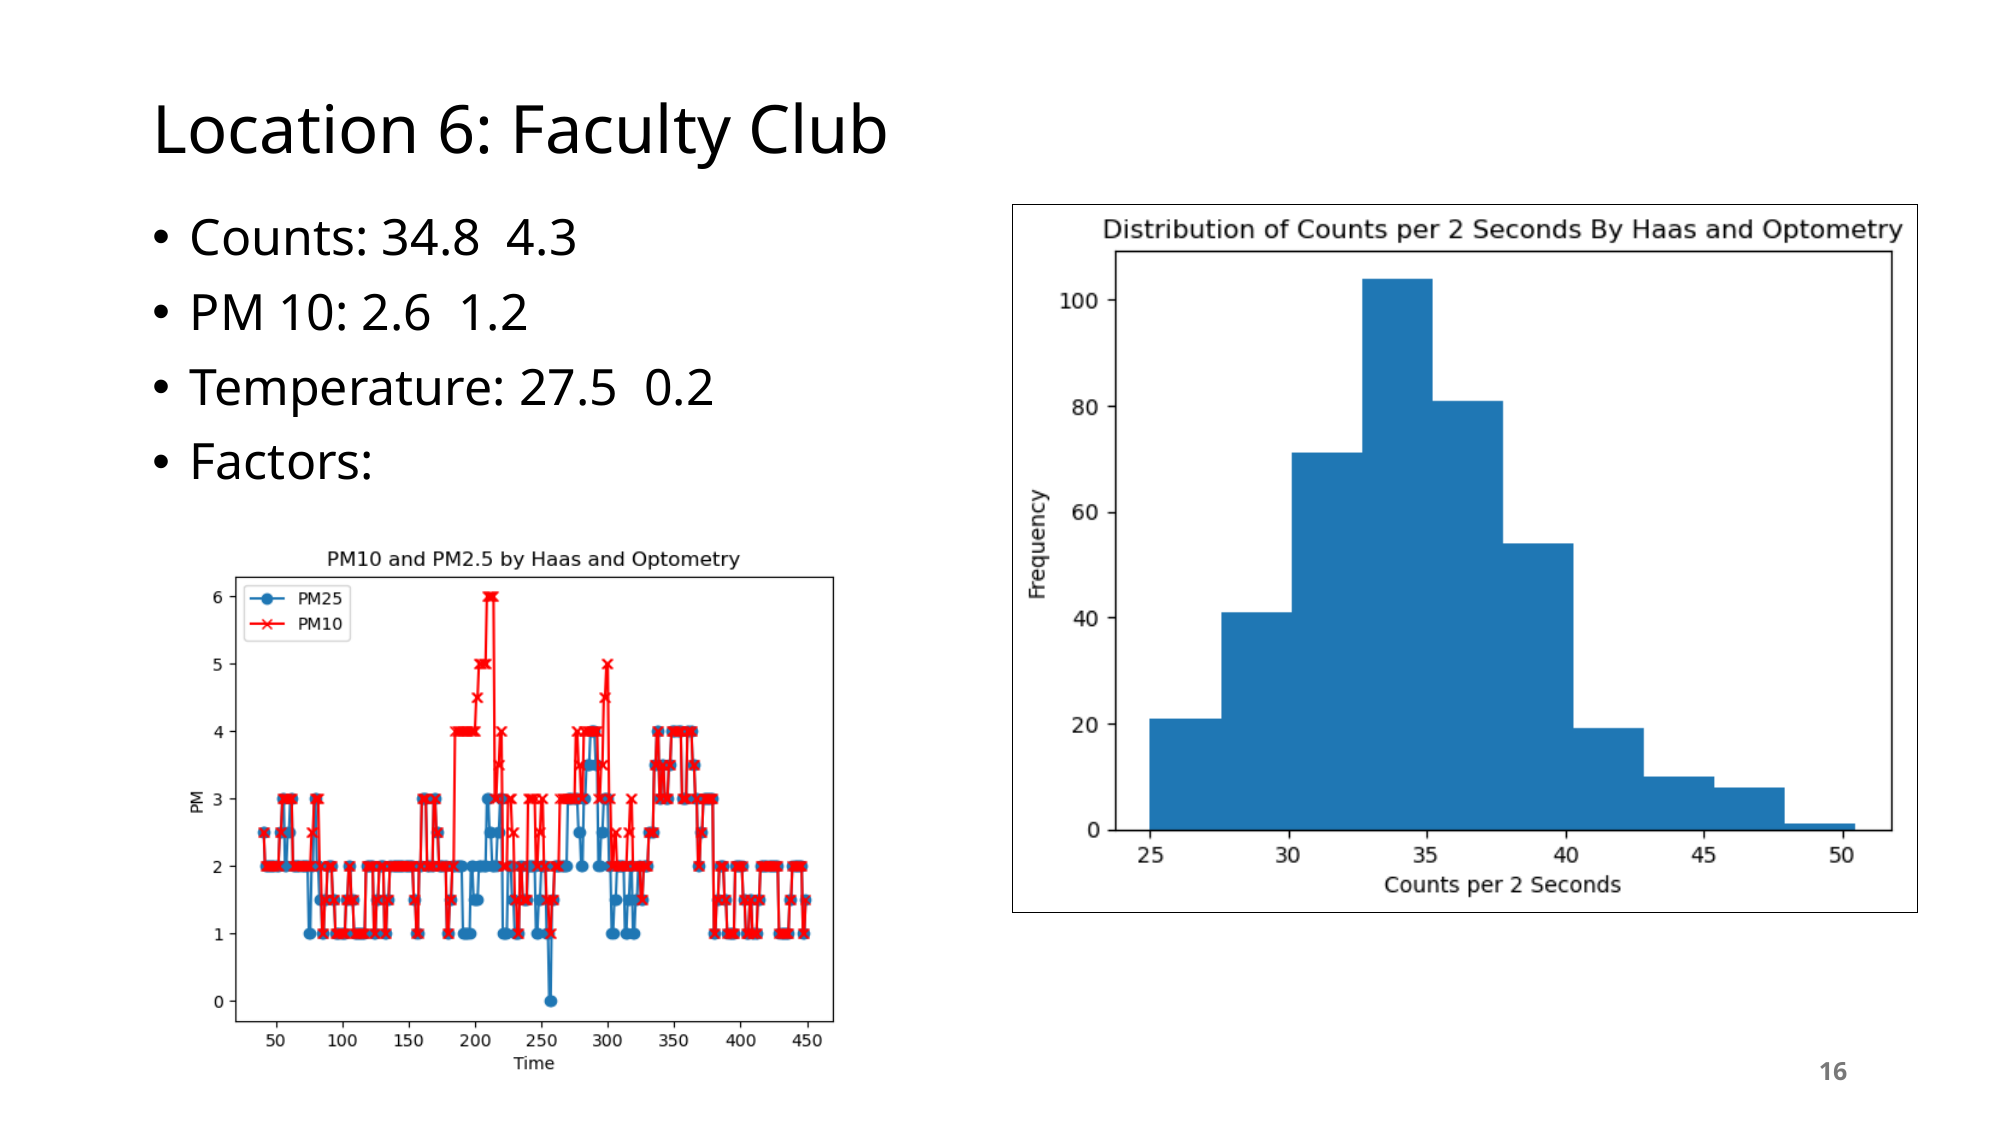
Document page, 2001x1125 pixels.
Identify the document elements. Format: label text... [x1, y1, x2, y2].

title Location 6: Faculty Club [137, 59, 1863, 205]
picture [1012, 204, 1919, 914]
slide_number 16 [1412, 1042, 1863, 1103]
picture [139, 507, 910, 1086]
